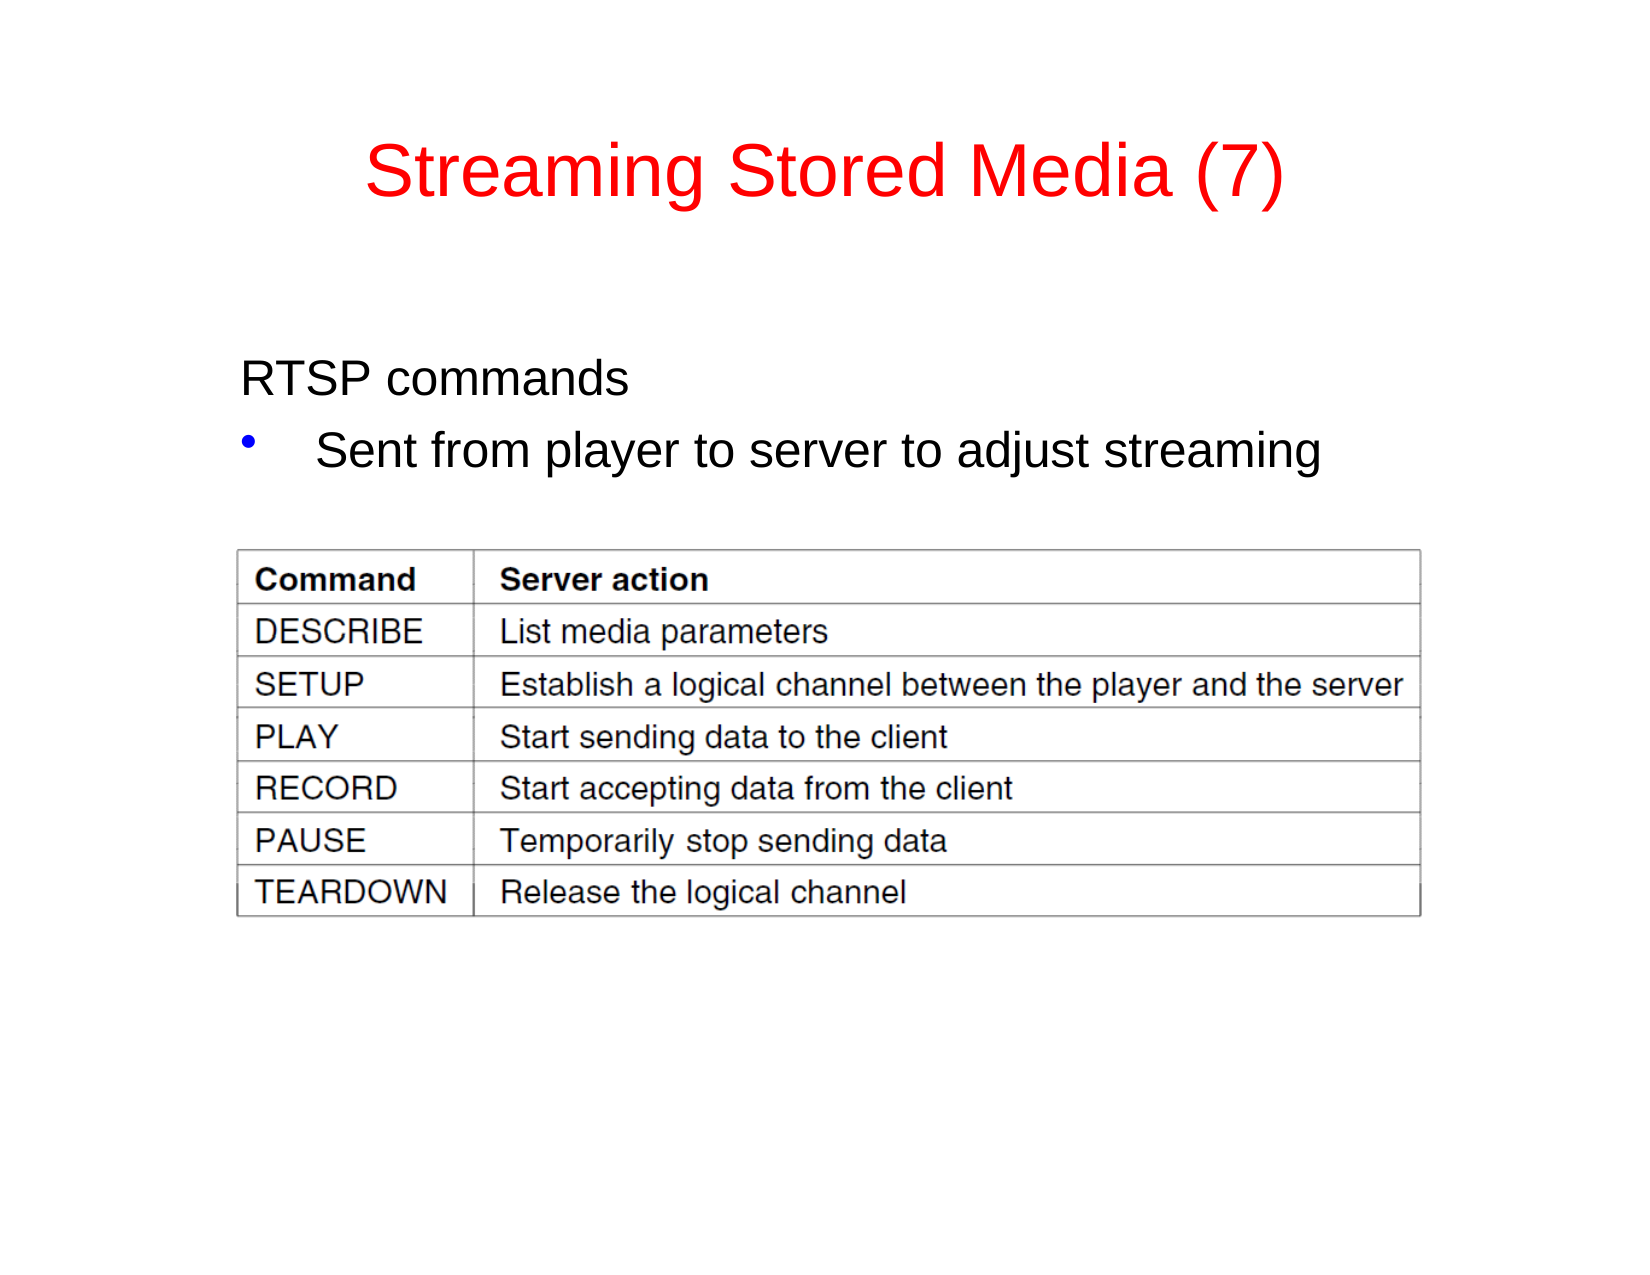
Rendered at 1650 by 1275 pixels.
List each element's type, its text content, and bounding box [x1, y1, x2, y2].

picture [223, 542, 1429, 932]
text_box [74, 396, 1575, 557]
text_box RTSP commands Sent from player to server to adjust streaming [237, 330, 1329, 478]
title Streaming Stored Media (7) [362, 119, 1288, 330]
